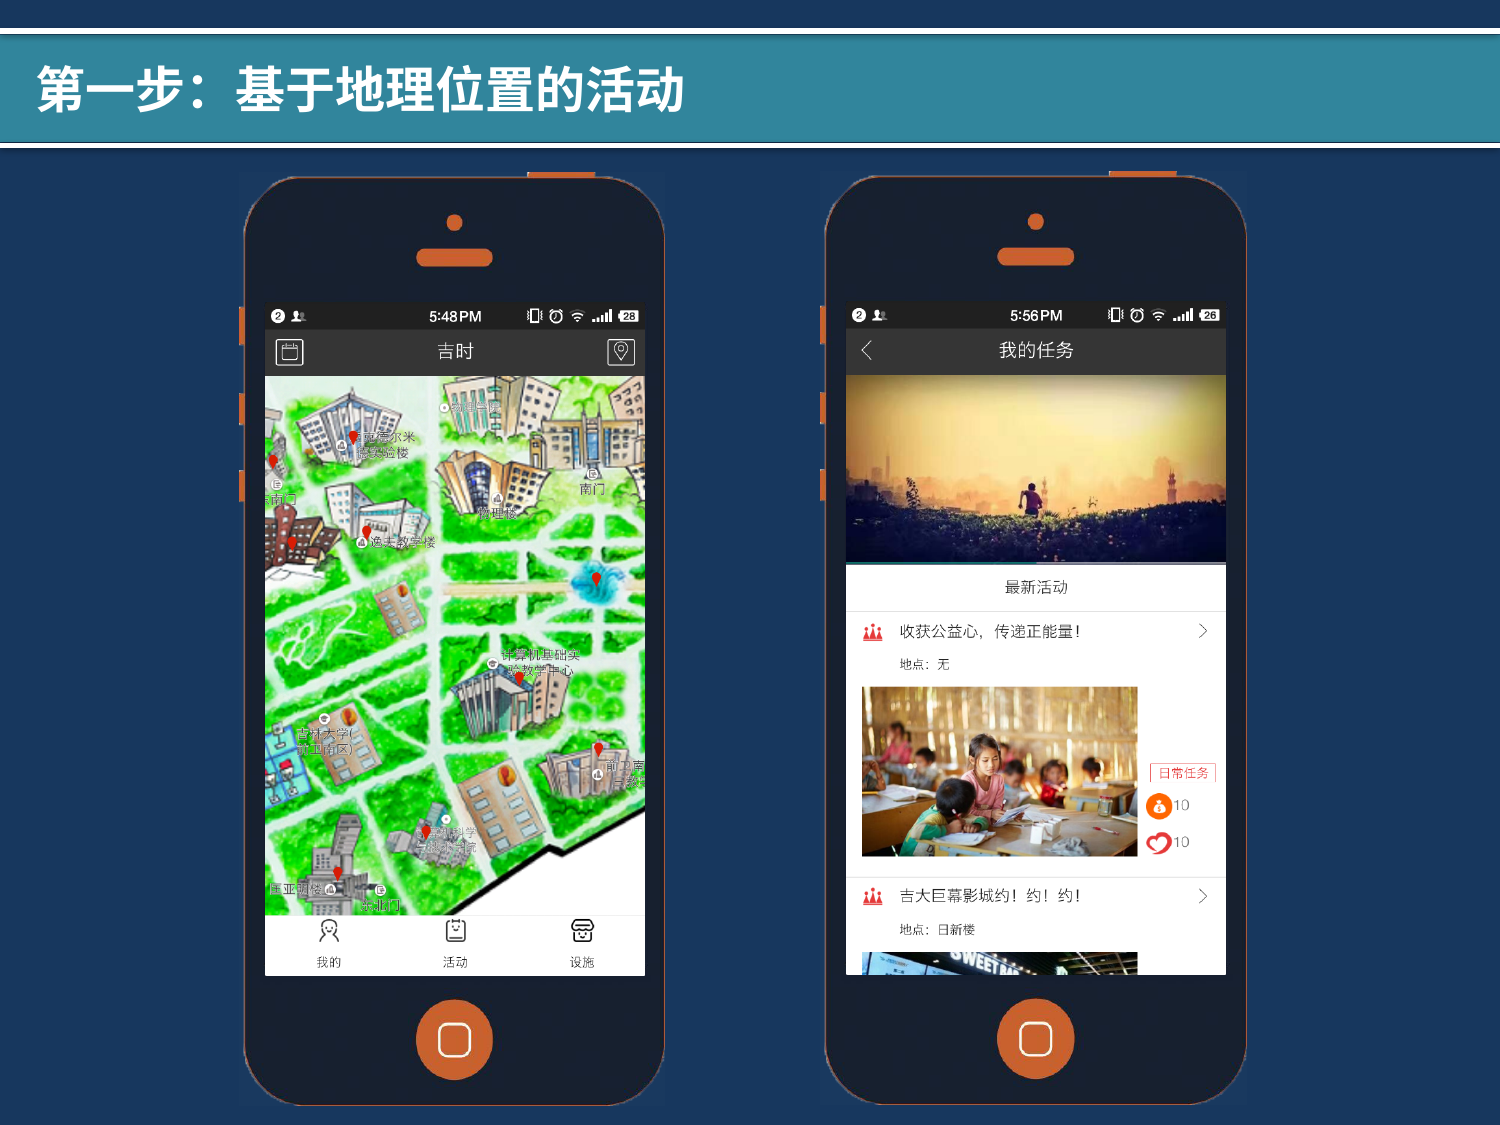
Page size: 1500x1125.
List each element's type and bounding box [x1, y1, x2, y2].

picture [820, 171, 1247, 1106]
picture [239, 172, 666, 1107]
text_box [0, 36, 1500, 146]
